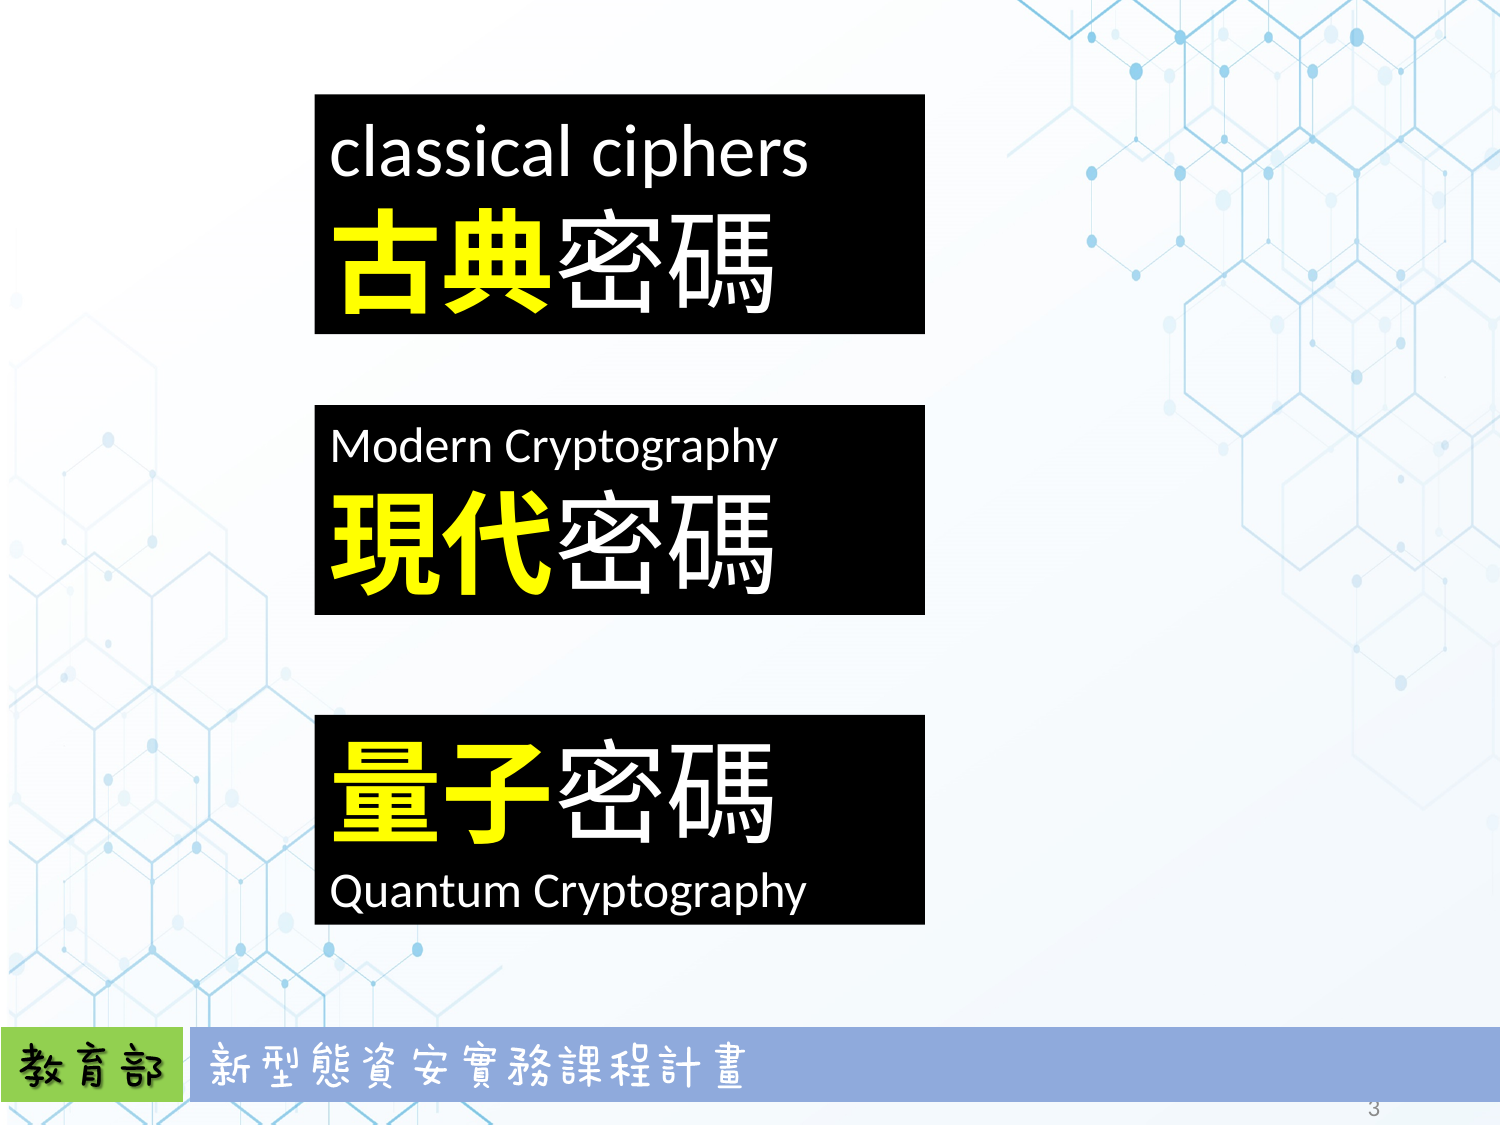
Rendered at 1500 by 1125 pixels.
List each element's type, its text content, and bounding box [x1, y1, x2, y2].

text_box Modern Cryptography 現代密碼 [314, 405, 925, 615]
text_box classical ciphers 古典密碼 [314, 94, 925, 335]
text_box 量子密碼 Quantum Cryptography [314, 714, 925, 925]
picture [0, 0, 1500, 1125]
